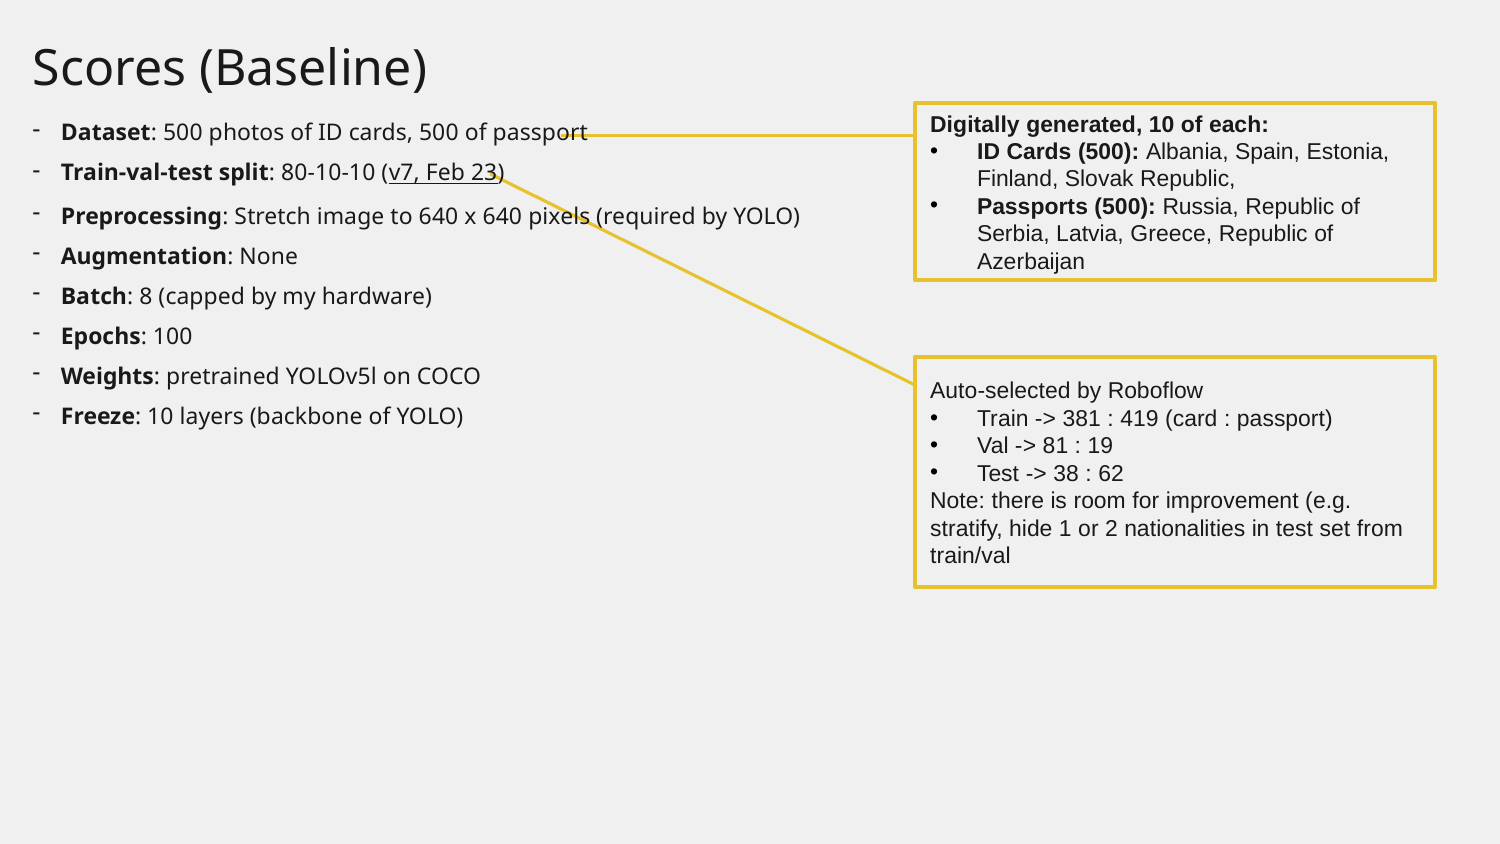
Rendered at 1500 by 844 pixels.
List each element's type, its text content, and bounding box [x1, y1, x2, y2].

text_box Digitally generated, 10 of each: ID Cards (500): Albania, Spain, Estonia, Finland, Slovak Republic, Passports (500): Russia, Republic of Serbia, Latvia, Greece, Republic of Azerbaijan [913, 101, 1437, 282]
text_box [489, 173, 916, 386]
title Scores (Baseline) [17, 20, 939, 134]
subtitle Dataset: 500 photos of ID cards, 500 of passport Train-val-test split: 80-10-10 (v7, Feb 23) Preprocessing: Stretch image to 640 x 640 pixels (required by YOLO) Augmentation: None Batch: 8 (capped by my hardware) Epochs: 100 Weights: pretrained YOLOv5l on COCO Freeze: 10 layers (backbone of YOLO) [17, 102, 821, 446]
text_box Auto-selected by Roboflow Train -> 381 : 419 (card : passport) Val -> 81 : 19 Test -> 38 : 62 Note: there is room for improvement (e.g. stratify, hide 1 or 2 nationalities in test set from train/val [913, 355, 1437, 589]
